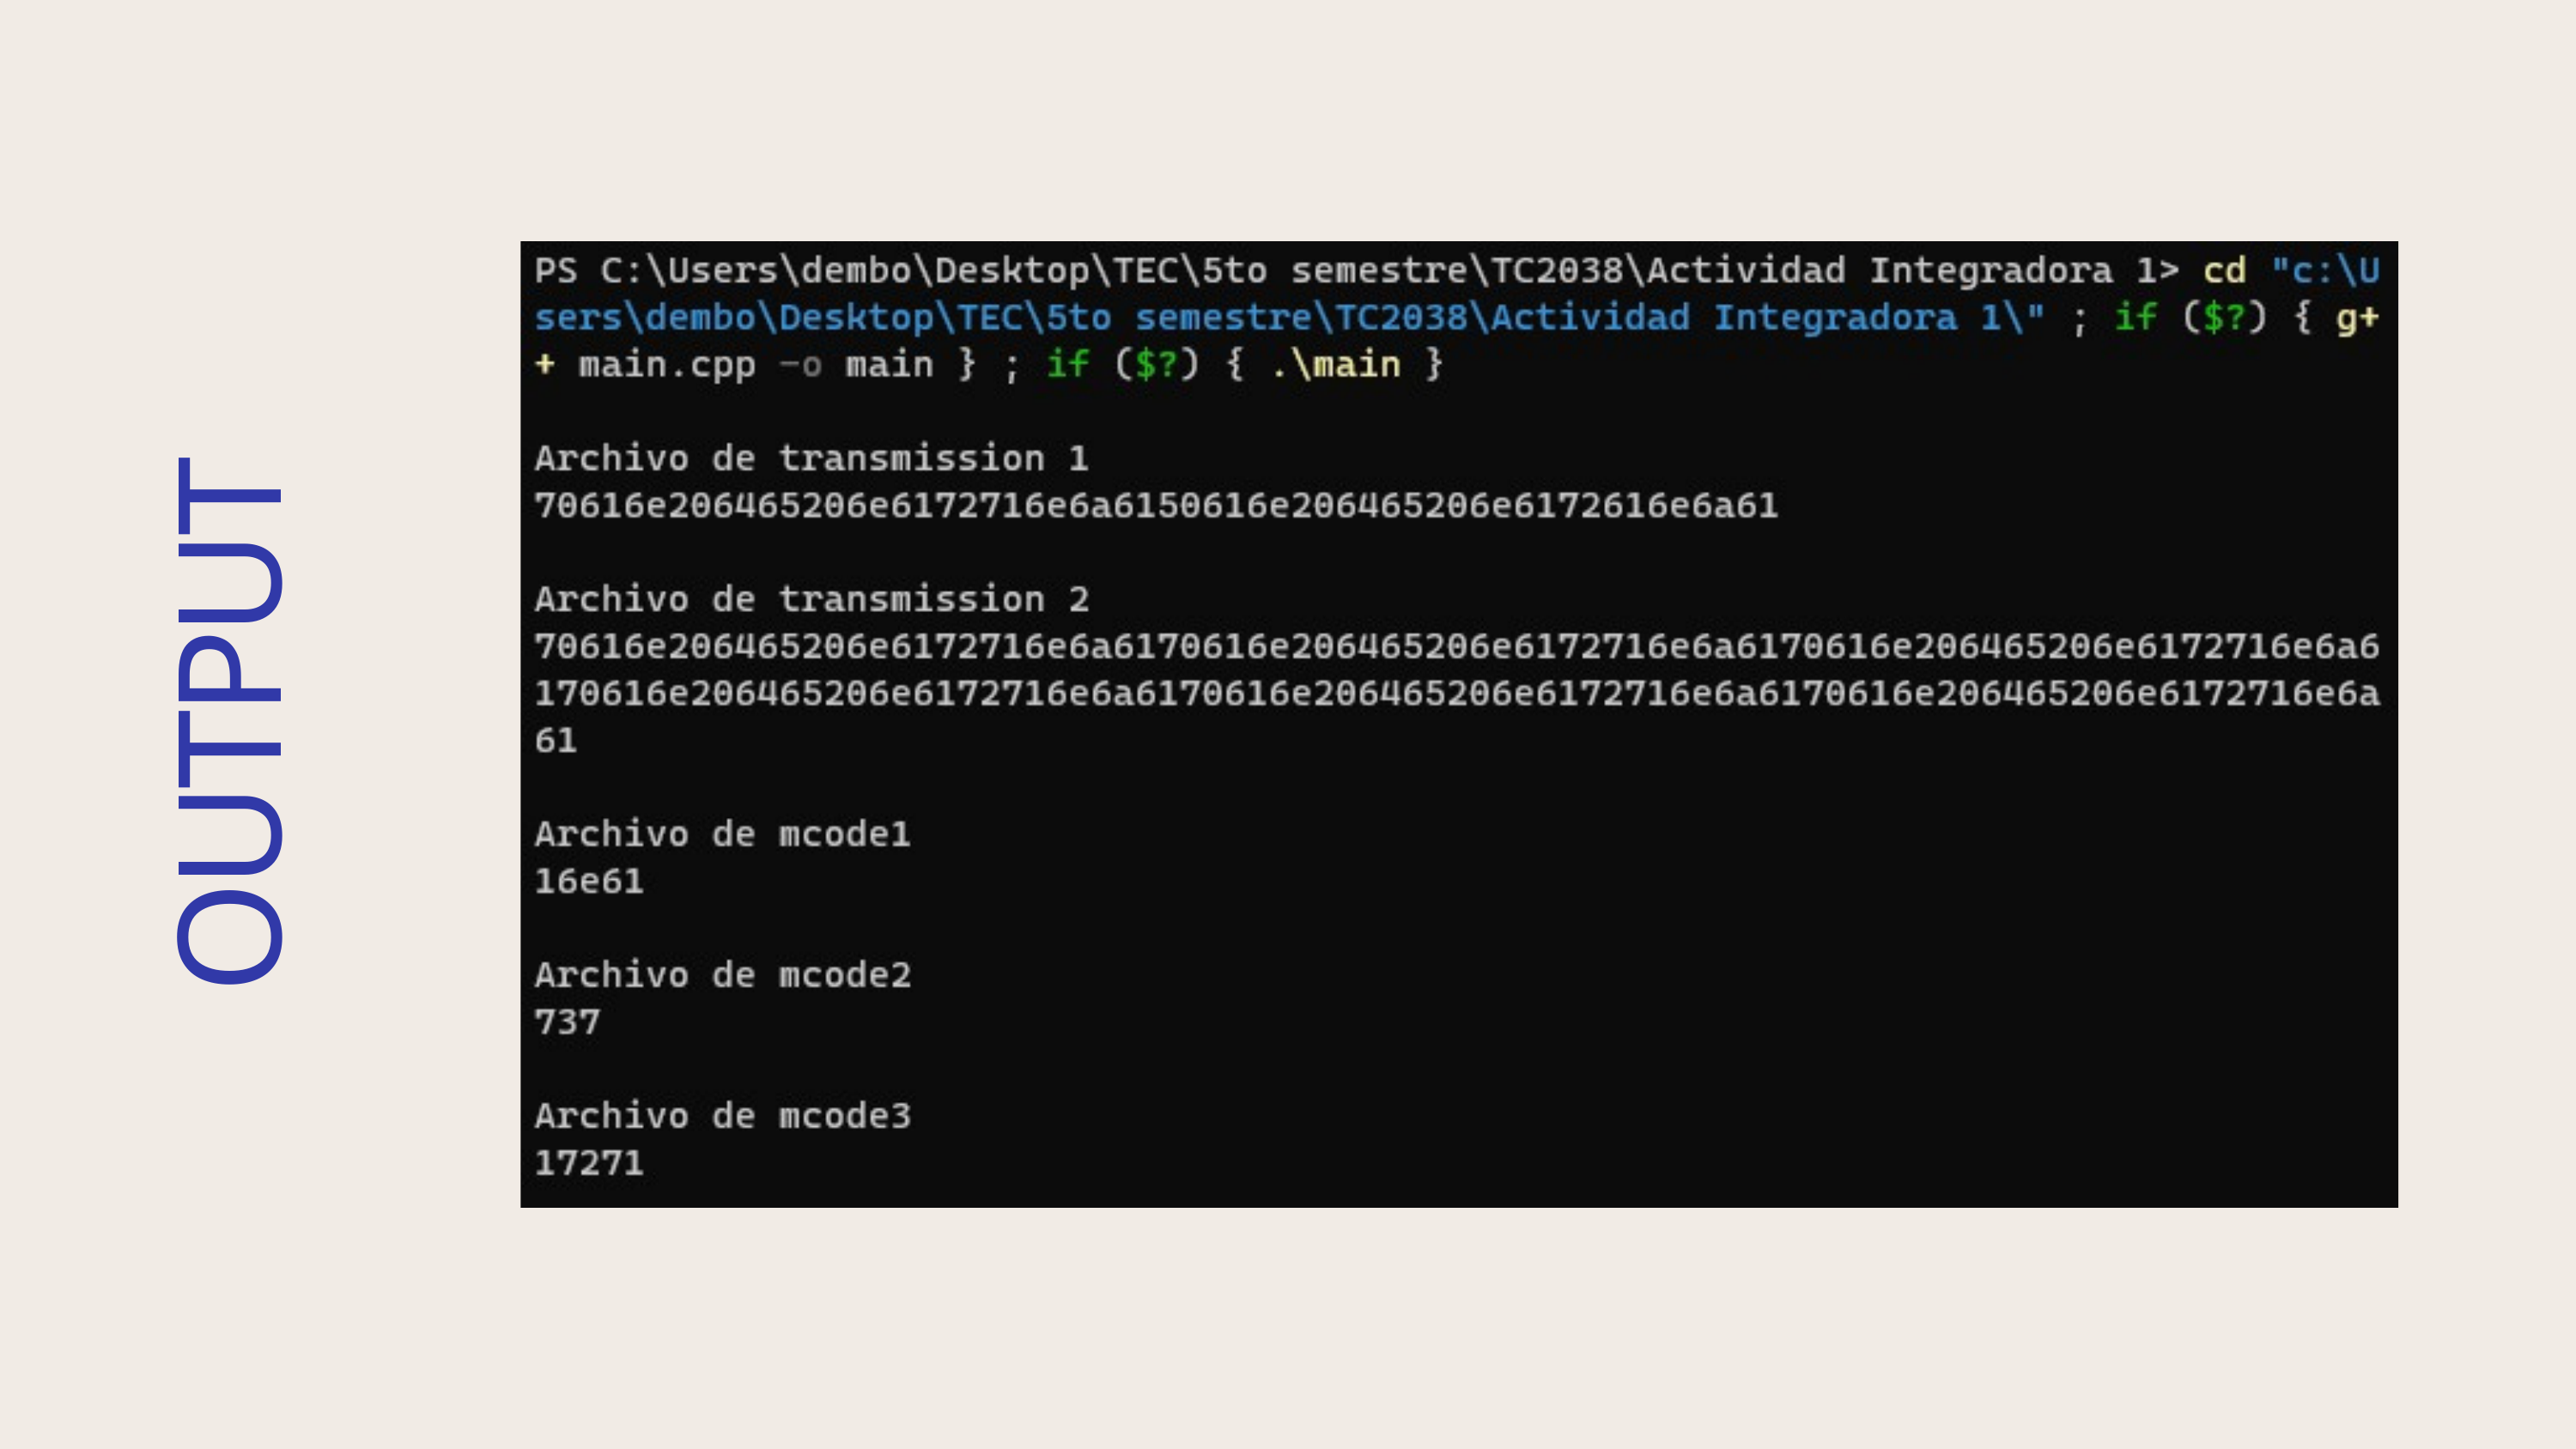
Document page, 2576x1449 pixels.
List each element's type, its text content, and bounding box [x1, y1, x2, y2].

text_box [520, 241, 2399, 1208]
text_box OUTPUT [166, 454, 310, 994]
